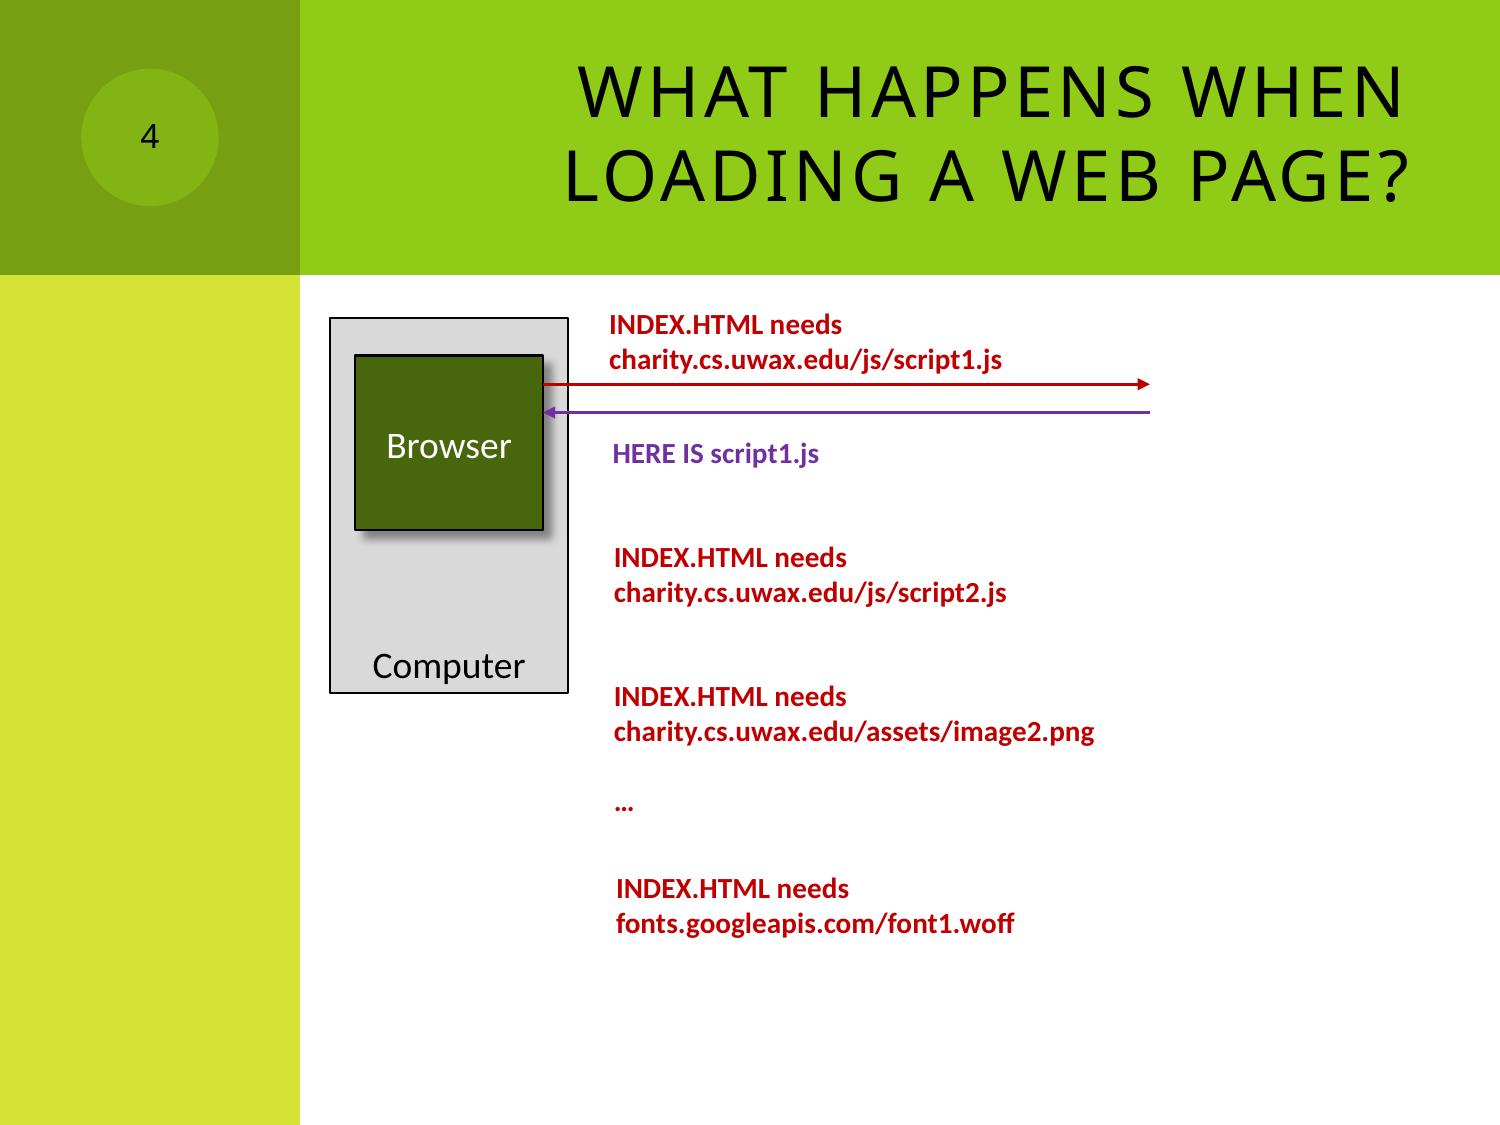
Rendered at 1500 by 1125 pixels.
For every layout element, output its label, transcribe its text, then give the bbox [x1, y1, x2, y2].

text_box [596, 530, 1112, 949]
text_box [542, 297, 1151, 385]
slide_number 4 [87, 87, 213, 188]
title What happens when loading a web page? [399, 37, 1425, 225]
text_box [542, 412, 1151, 478]
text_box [330, 317, 569, 694]
